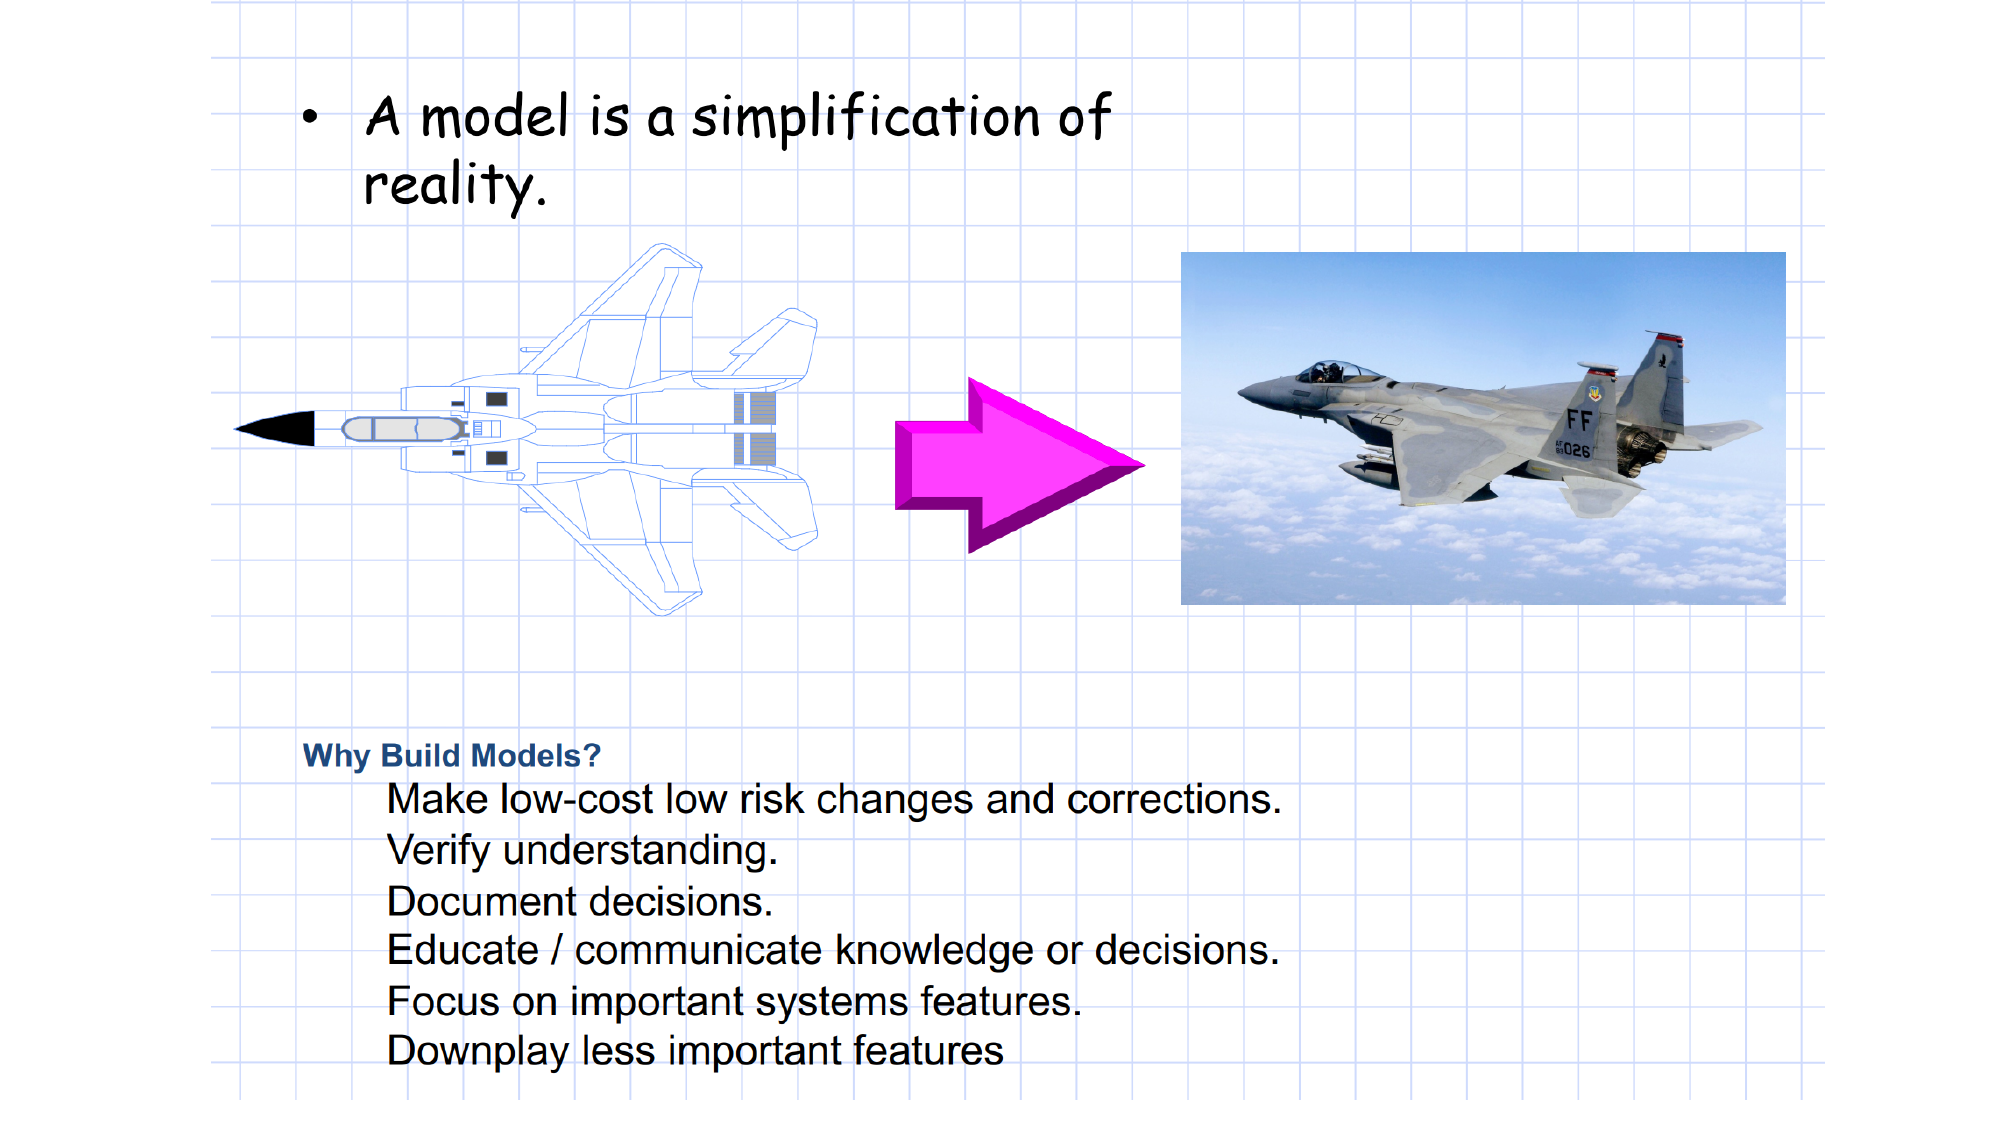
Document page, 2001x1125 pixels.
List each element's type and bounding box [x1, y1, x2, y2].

picture [211, 0, 1826, 1101]
